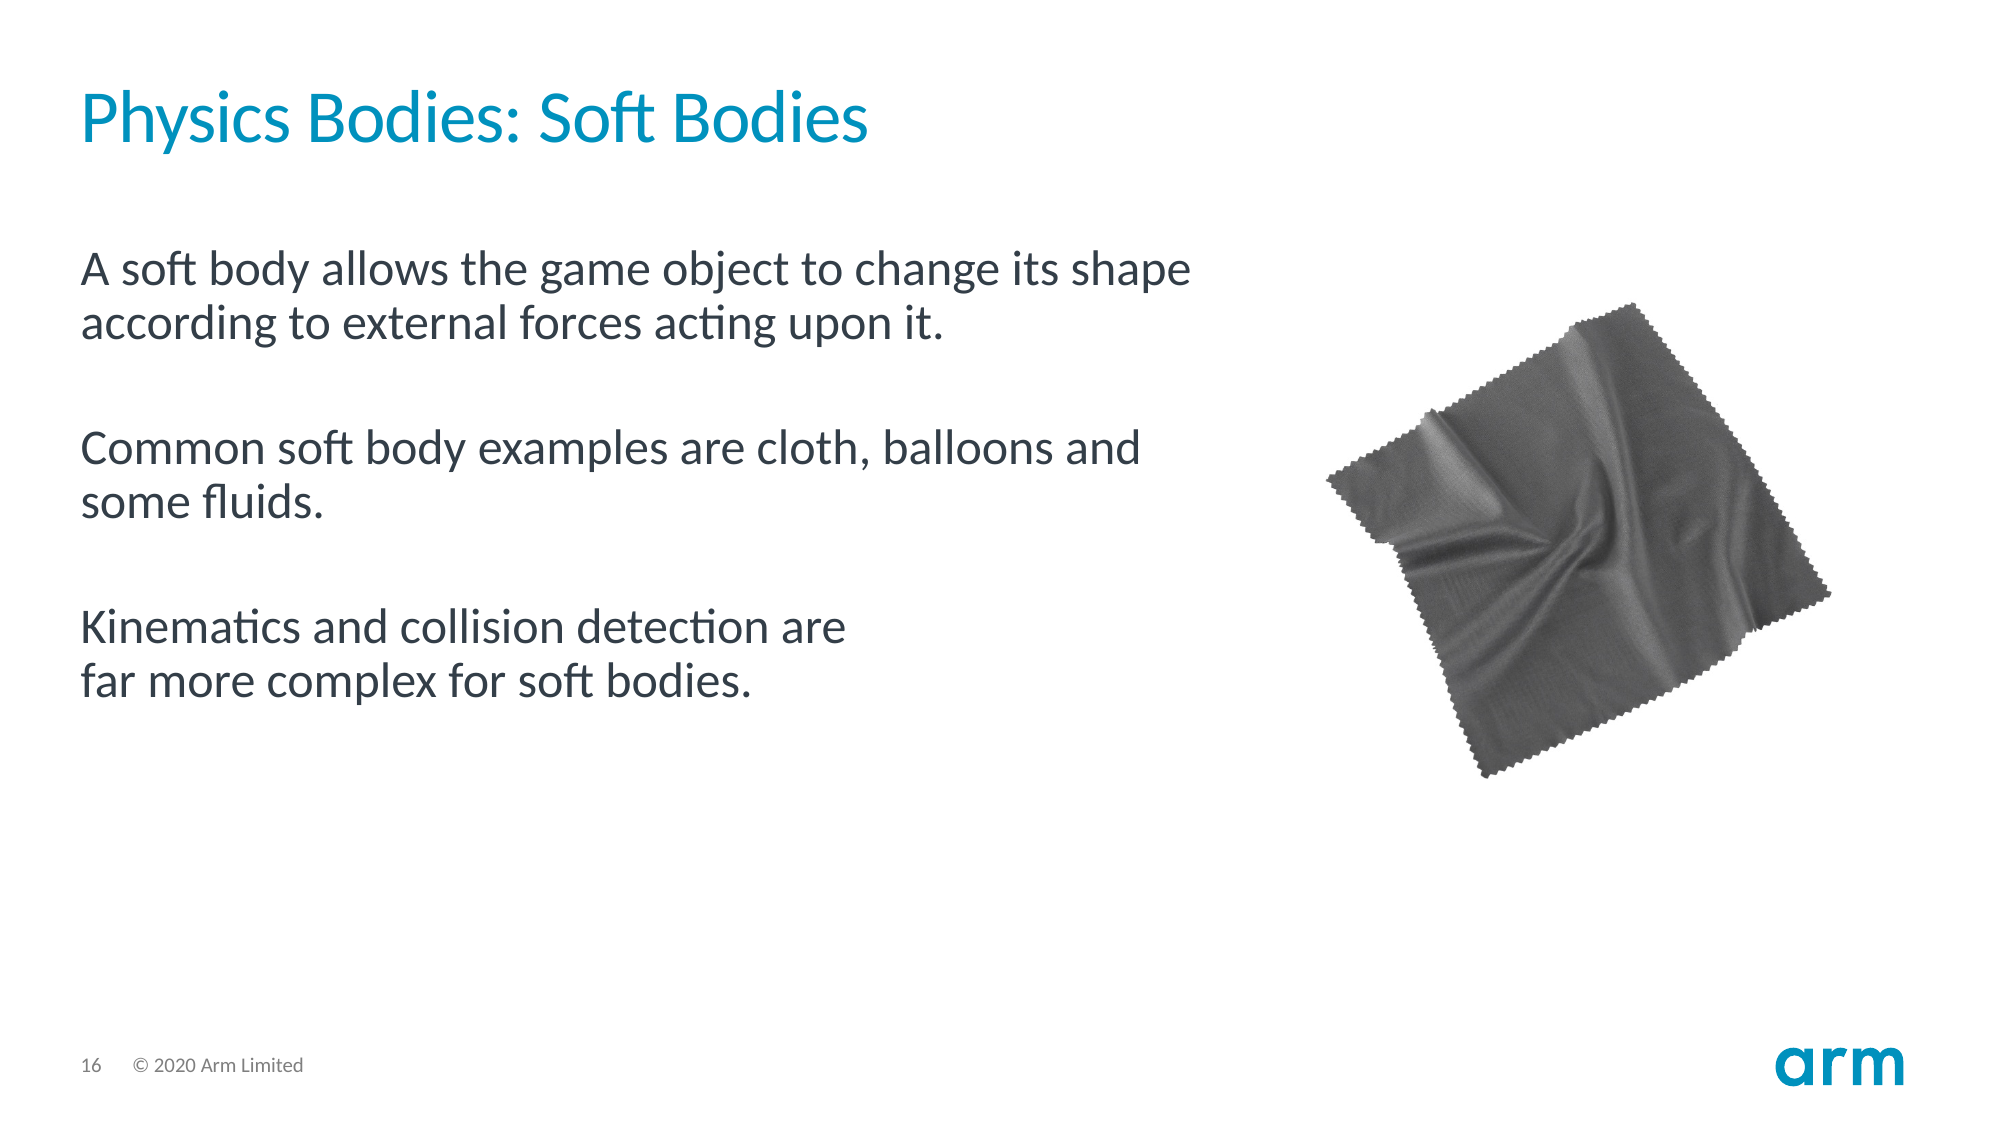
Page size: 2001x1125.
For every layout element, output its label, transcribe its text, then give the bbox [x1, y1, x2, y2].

title Physics Bodies: Soft Bodies [80, 48, 1915, 158]
list A soft body allows the game object to change its shape according to external forces acting upon it. Common soft body examples are cloth, balloons and some fluids. Kinematics and collision detection are far more complex for soft bodies. [80, 242, 1915, 913]
picture [1324, 287, 1832, 794]
